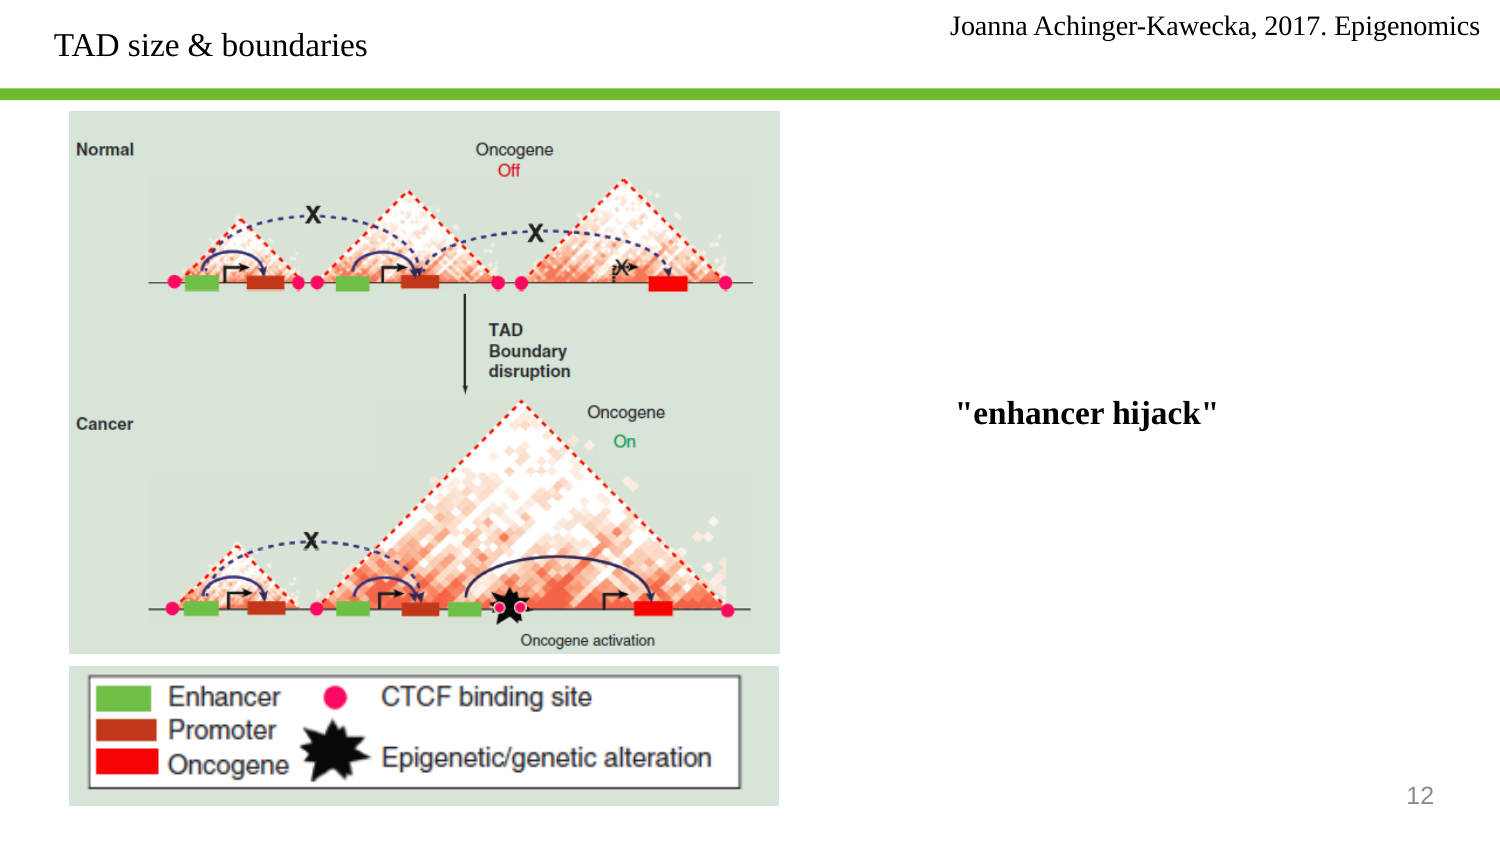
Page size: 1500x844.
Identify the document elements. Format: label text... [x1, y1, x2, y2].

text_box "enhancer hijack" [940, 383, 1235, 439]
picture [69, 111, 780, 654]
picture [69, 666, 779, 807]
text_box Joanna Achinger-Kawecka, 2017. Epigenomics [935, 0, 1497, 49]
text_box TAD size & boundaries [39, 16, 790, 71]
